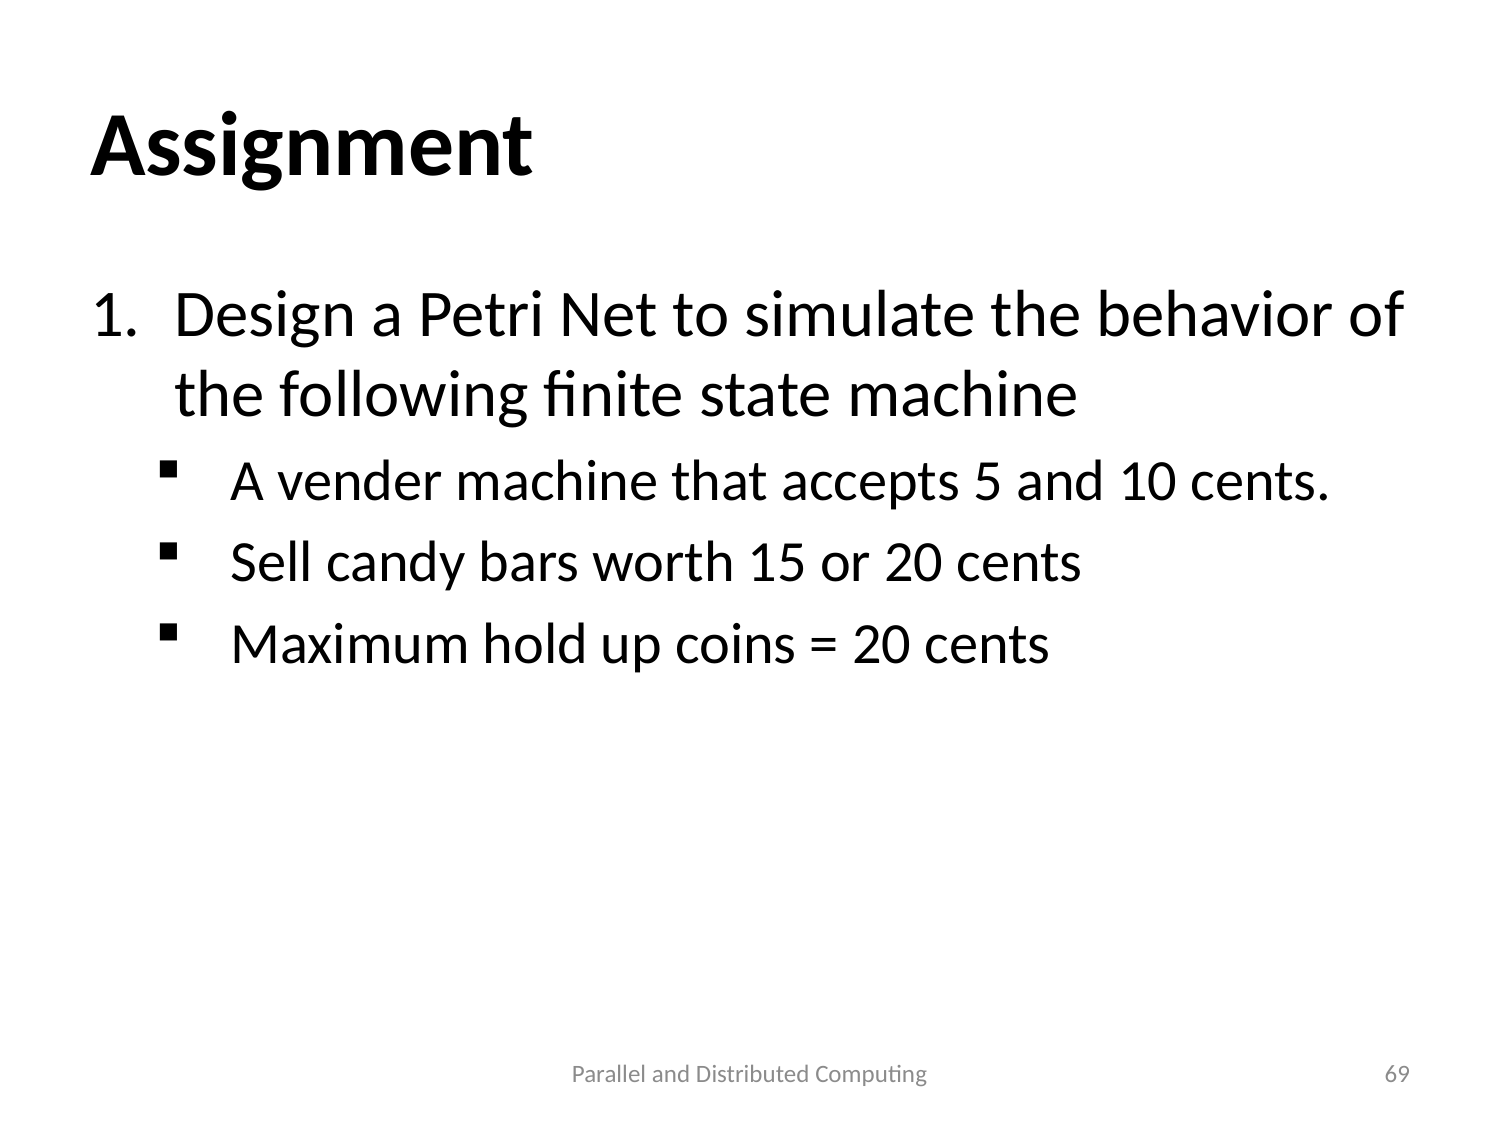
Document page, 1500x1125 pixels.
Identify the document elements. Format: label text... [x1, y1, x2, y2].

slide_number 69 [1074, 1042, 1425, 1103]
title Assignment [75, 45, 1425, 233]
list Design a Petri Net to simulate the behavior of the following finite state machine A vender machine that accepts 5 and 10 cents. Sell candy bars worth 15 or 20 cents Maximum hold up coins = 20 cents [75, 262, 1425, 1005]
footer Parallel and Distributed Computing [512, 1042, 988, 1103]
